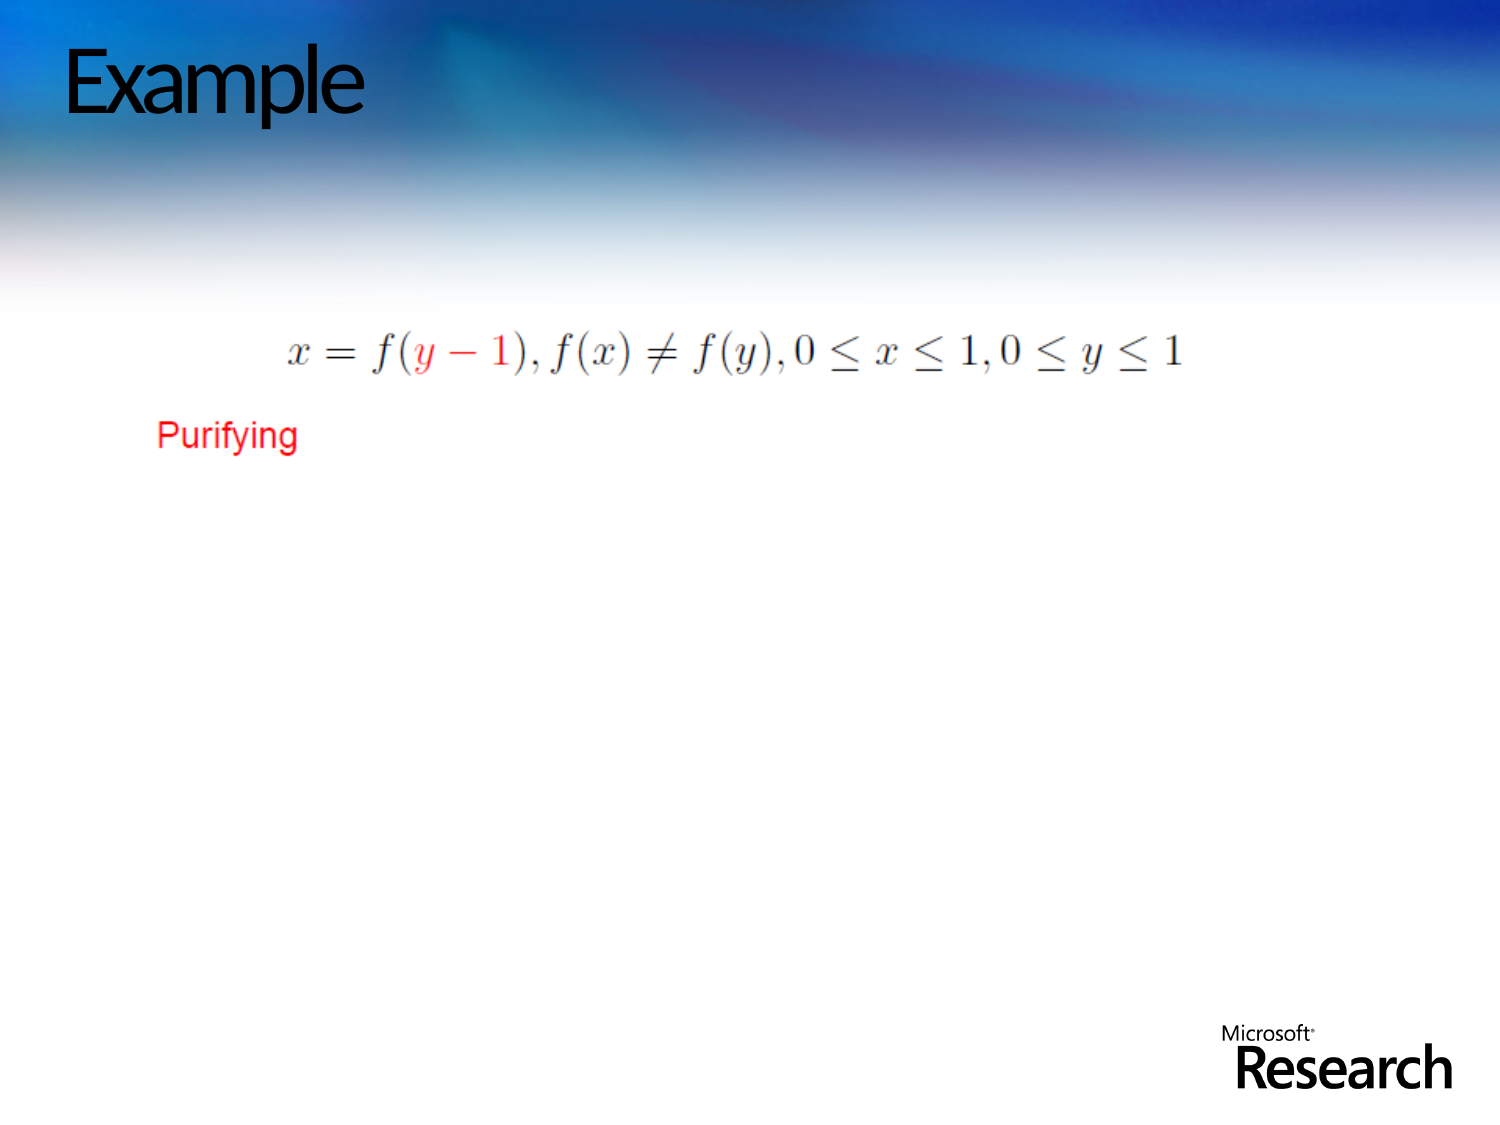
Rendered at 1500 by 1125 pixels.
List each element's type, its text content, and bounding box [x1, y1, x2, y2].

picture [0, 0, 1500, 1125]
title Example [62, 27, 1438, 138]
